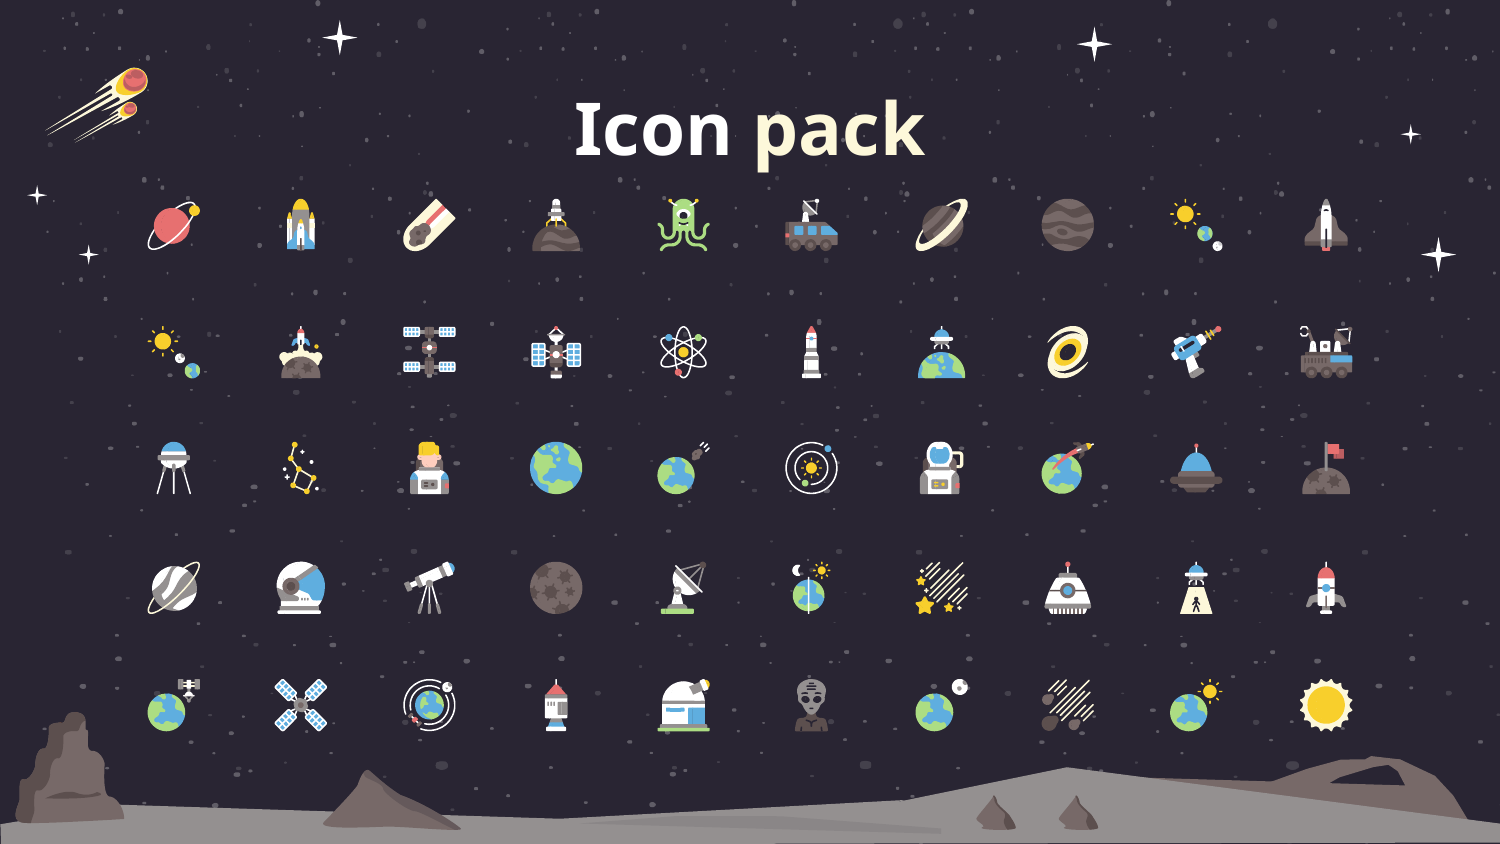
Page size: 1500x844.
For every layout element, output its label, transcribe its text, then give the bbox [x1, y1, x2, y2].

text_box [657, 441, 710, 495]
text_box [1041, 198, 1095, 252]
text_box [792, 561, 831, 615]
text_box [660, 561, 707, 615]
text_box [1044, 561, 1092, 615]
title Icon pack [118, 88, 1382, 164]
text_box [403, 678, 456, 732]
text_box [915, 561, 969, 615]
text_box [1299, 325, 1353, 379]
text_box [532, 198, 581, 252]
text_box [529, 561, 583, 615]
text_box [1169, 198, 1223, 252]
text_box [1179, 561, 1213, 615]
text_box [1305, 561, 1347, 615]
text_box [1041, 679, 1095, 732]
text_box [1304, 198, 1348, 252]
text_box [784, 198, 838, 252]
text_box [147, 678, 201, 732]
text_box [1041, 441, 1095, 494]
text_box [403, 326, 456, 378]
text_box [279, 325, 323, 379]
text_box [801, 325, 822, 379]
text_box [544, 678, 568, 732]
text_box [276, 561, 326, 615]
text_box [1047, 325, 1089, 379]
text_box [530, 325, 582, 379]
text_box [657, 198, 710, 252]
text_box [274, 678, 328, 732]
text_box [915, 198, 969, 252]
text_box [785, 441, 838, 495]
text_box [147, 325, 201, 379]
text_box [1299, 678, 1353, 732]
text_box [1170, 325, 1222, 379]
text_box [409, 441, 449, 495]
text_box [919, 441, 964, 495]
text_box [660, 325, 707, 379]
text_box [286, 198, 315, 252]
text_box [1169, 443, 1223, 493]
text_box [147, 561, 201, 615]
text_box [156, 441, 192, 495]
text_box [794, 678, 829, 732]
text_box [917, 325, 966, 379]
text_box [1302, 441, 1351, 495]
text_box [282, 441, 319, 495]
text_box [1169, 678, 1223, 732]
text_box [403, 561, 455, 615]
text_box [657, 678, 710, 732]
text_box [147, 201, 201, 251]
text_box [915, 678, 969, 732]
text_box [529, 441, 583, 495]
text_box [403, 198, 456, 252]
